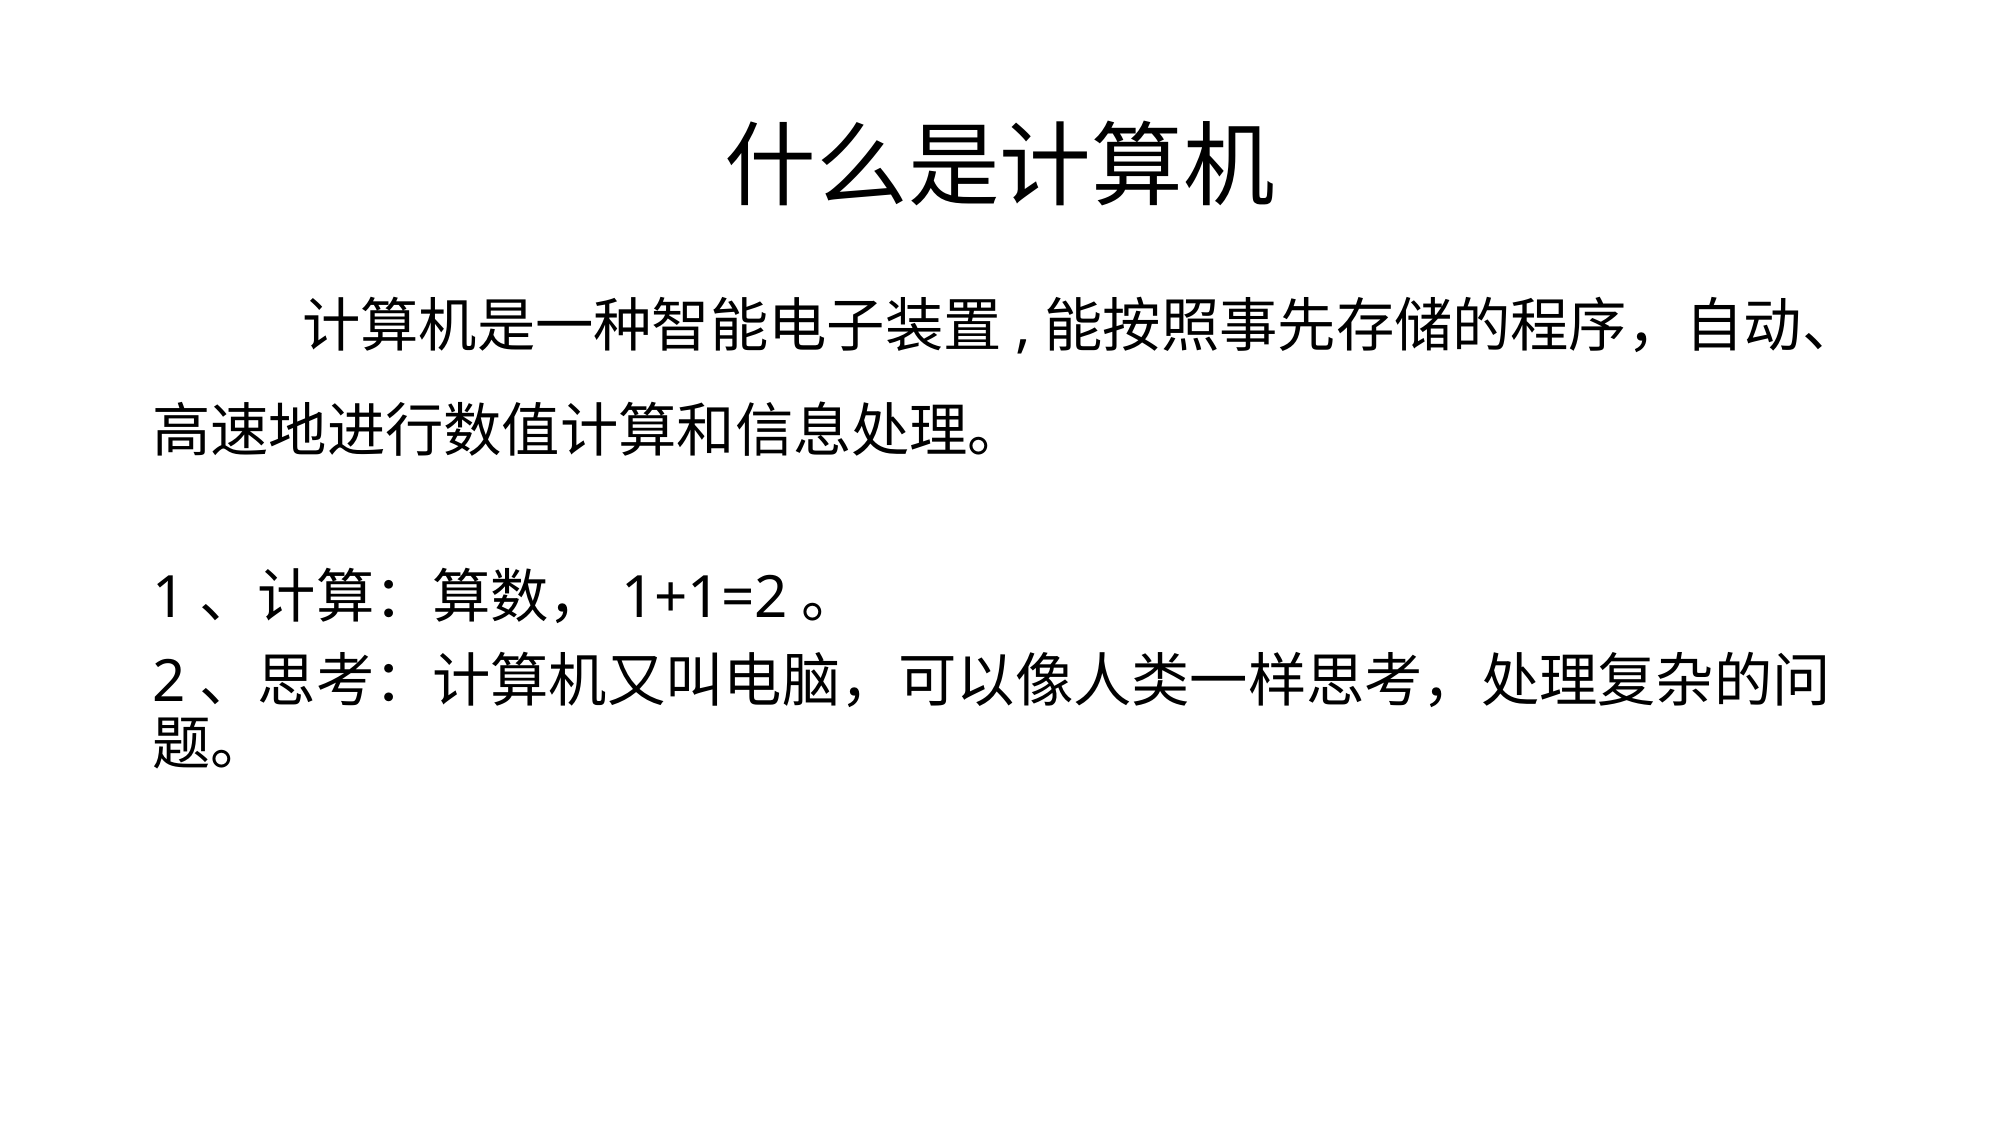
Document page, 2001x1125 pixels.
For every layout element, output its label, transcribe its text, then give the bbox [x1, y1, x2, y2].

title 什么是计算机 [137, 59, 1863, 245]
list 计算机是一种智能电子装置,能按照事先存储的程序，自动、高速地进行数值计算和信息处理。 1、计算：算数，1+1=2。 2、思考：计算机又叫电脑，可以像人类一样思考，处理复杂的问题。 [137, 245, 1863, 944]
